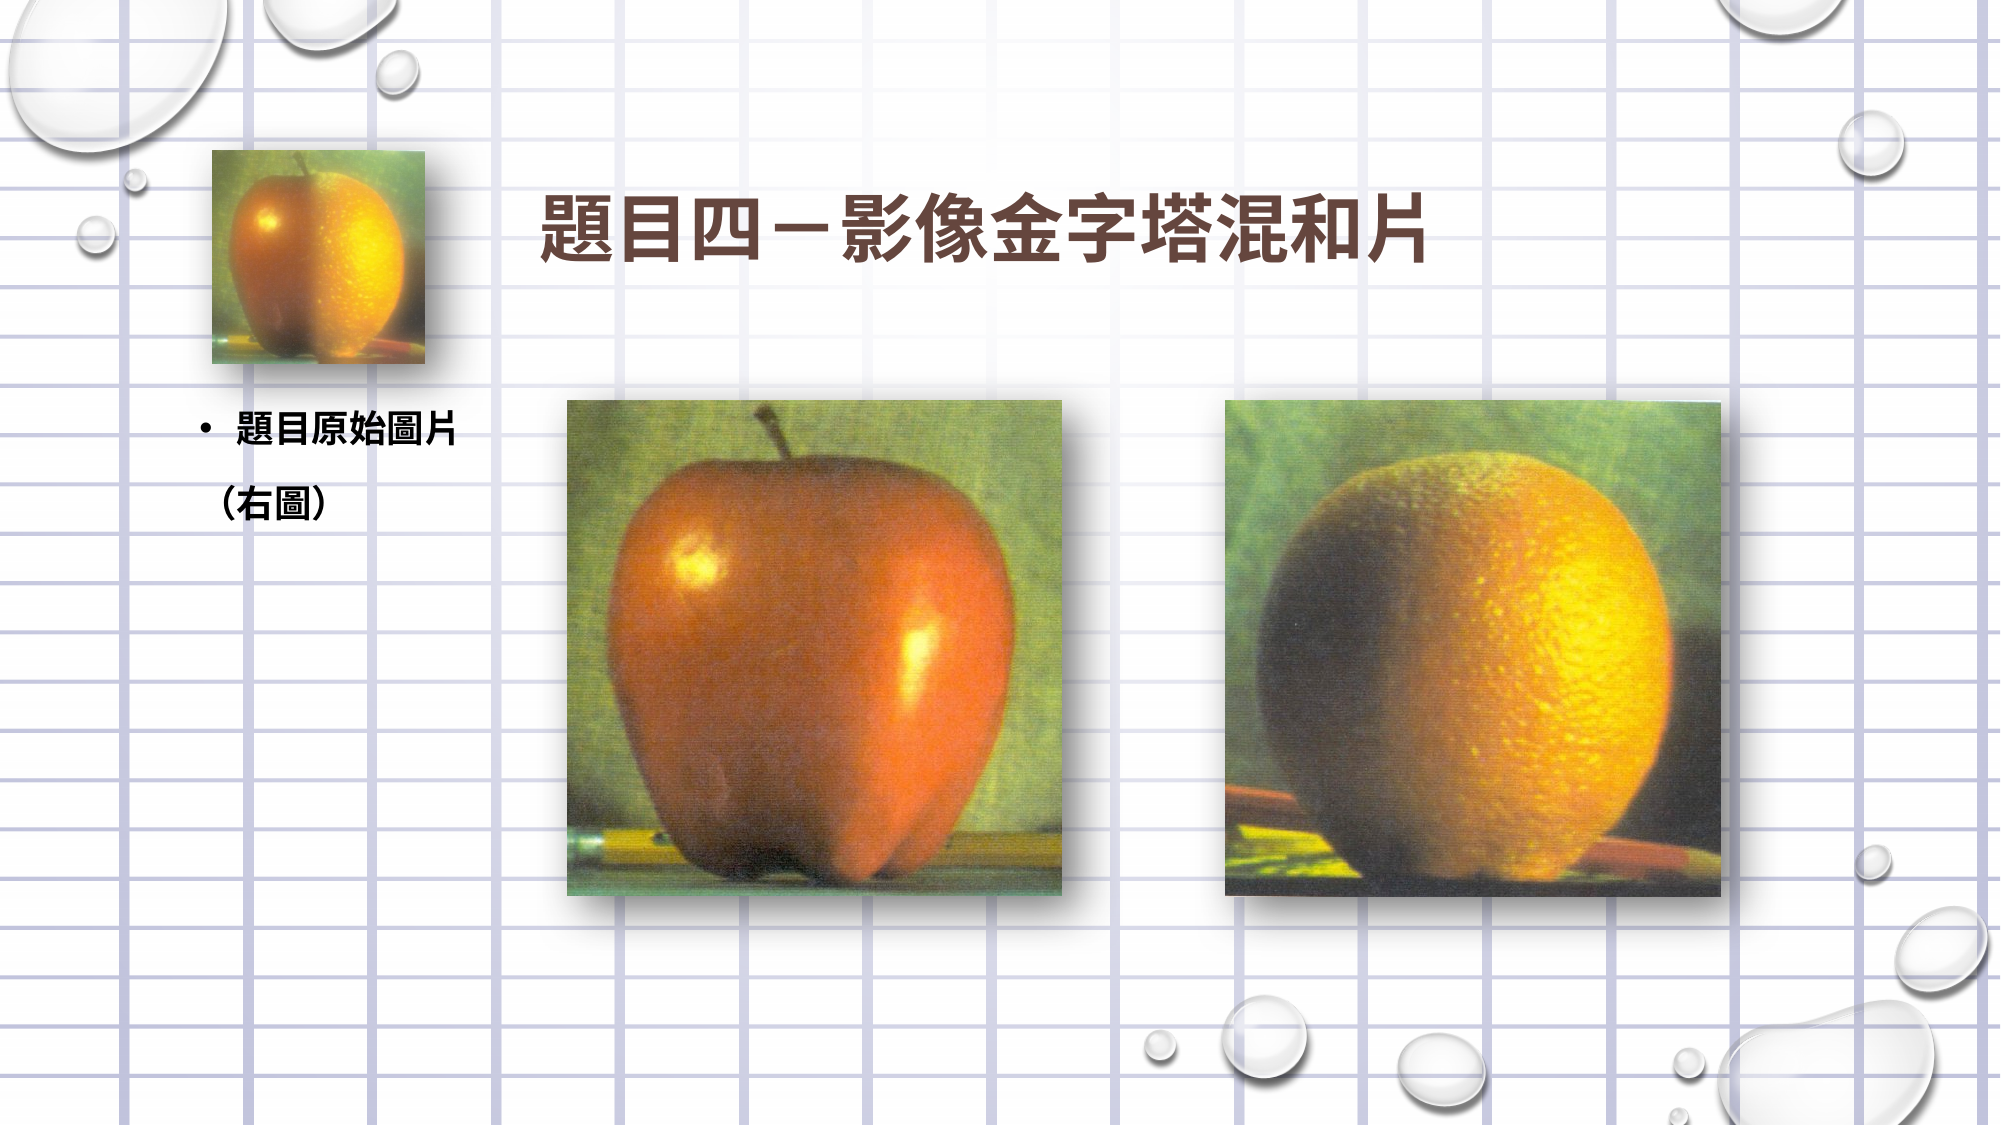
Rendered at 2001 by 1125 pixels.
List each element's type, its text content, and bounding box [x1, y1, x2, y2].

picture [0, 0, 2001, 1125]
title 題目四－影像金字塔混和片 [149, 101, 1851, 364]
list 題目原始圖片 （右圖） [184, 388, 1885, 950]
